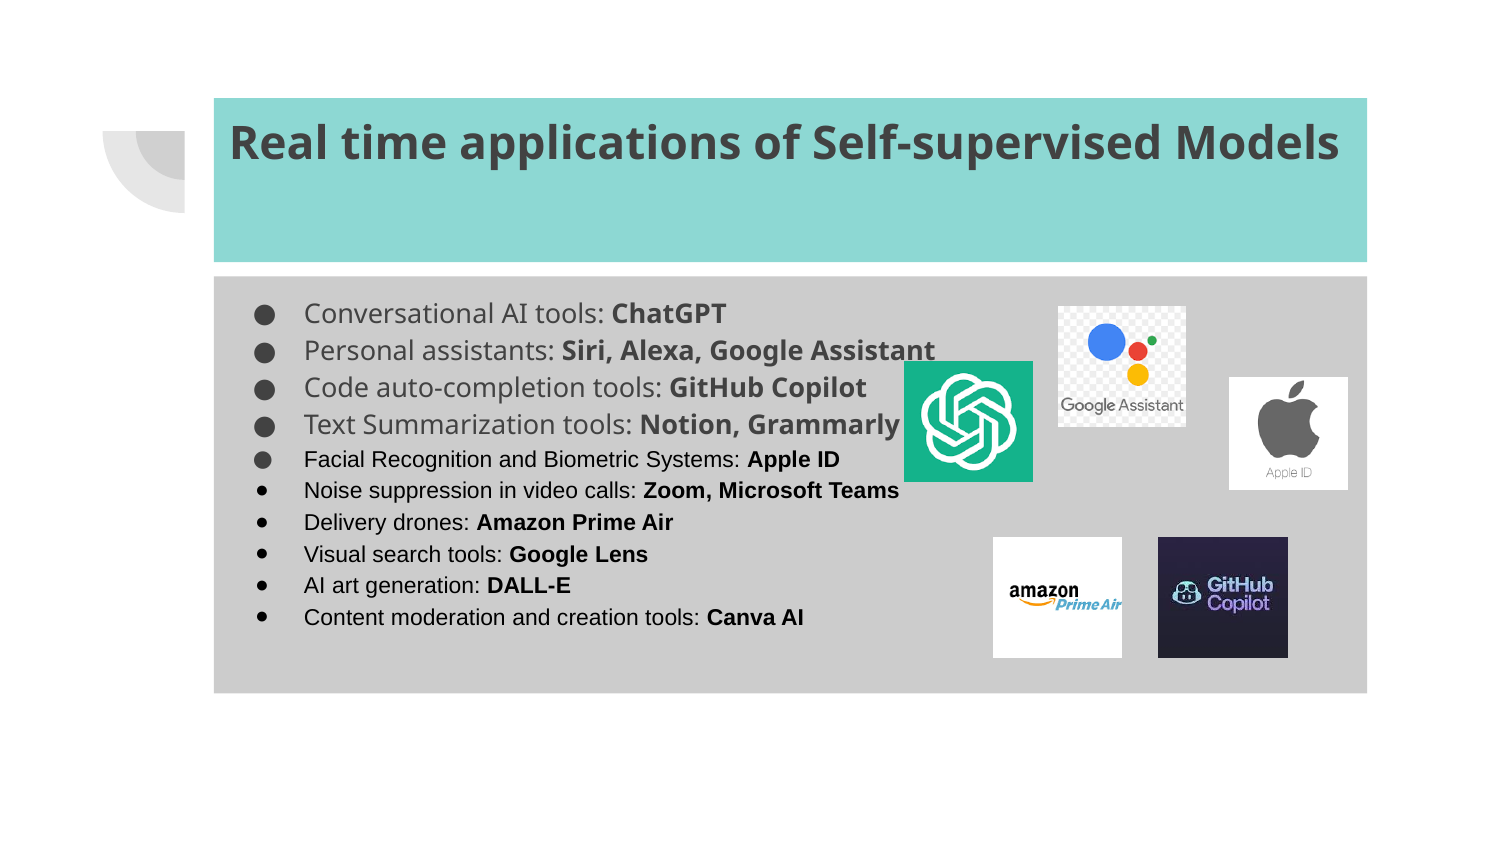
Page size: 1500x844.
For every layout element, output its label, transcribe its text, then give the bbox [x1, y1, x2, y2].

picture [993, 536, 1122, 658]
title Real time applications of Self-supervised Models [213, 98, 1368, 263]
picture [1157, 536, 1289, 658]
list Conversational AI tools: ChatGPT Personal assistants: Siri, Alexa, Google Assistant Code auto-completion tools: GitHub Copilot Text Summarization tools: Notion, Grammarly Facial Recognition and Biometric Systems: Apple ID Noise suppression in video calls: Zoom, Microsoft Teams Delivery drones: Amazon Prime Air Visual search tools: Google Lens AI art generation: DALL-E Content moderation and creation tools: Canva AI [213, 276, 1368, 694]
picture [1228, 377, 1348, 490]
picture [904, 361, 1033, 483]
picture [1057, 306, 1187, 428]
